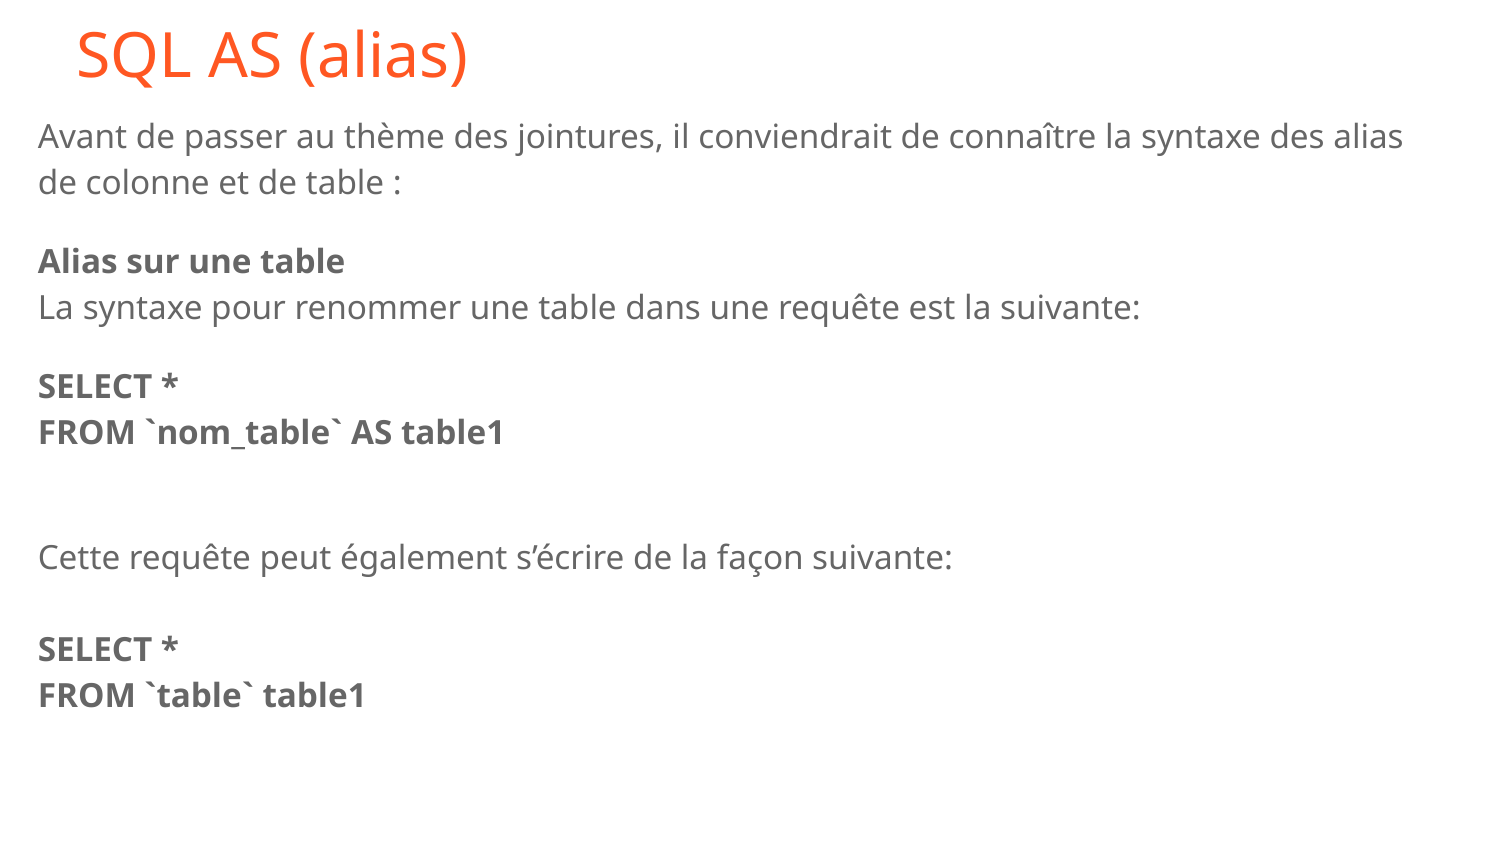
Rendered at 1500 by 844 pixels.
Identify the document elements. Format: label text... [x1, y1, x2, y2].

list Avant de passer au thème des jointures, il conviendrait de connaître la syntaxe des alias de colonne et de table : Alias sur une table La syntaxe pour renommer une table dans une requête est la suivante: SELECT * FROM `nom_table` AS table1 Cette requête peut également s’écrire de la façon suivante: SELECT * FROM `table` table1 [22, 93, 1449, 822]
title SQL AS (alias) [61, 0, 1460, 94]
